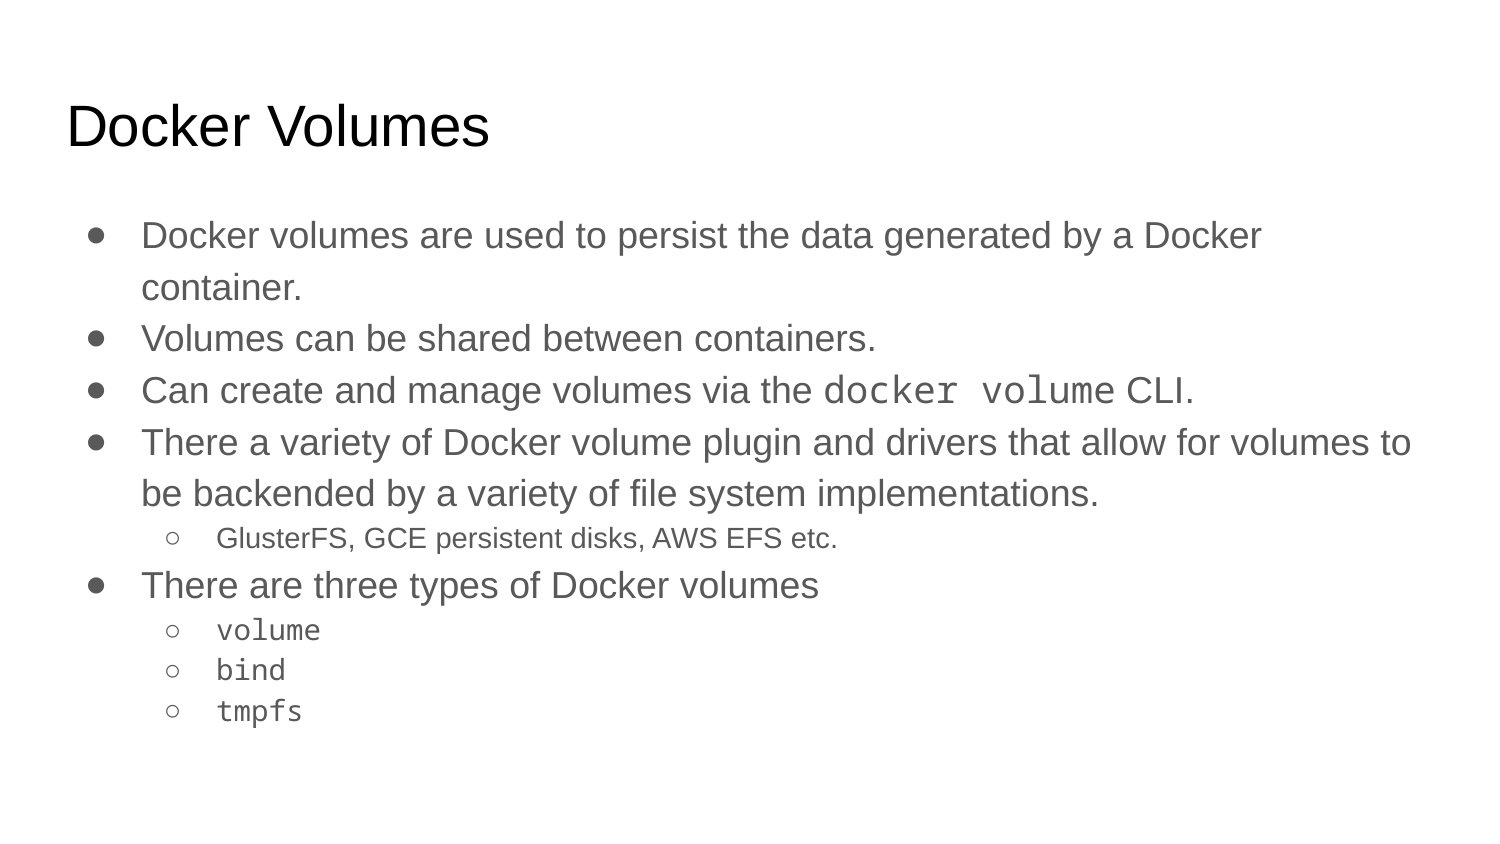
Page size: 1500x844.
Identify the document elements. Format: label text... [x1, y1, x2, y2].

title Docker Volumes [51, 72, 1449, 167]
list Docker volumes are used to persist the data generated by a Docker container. Volumes can be shared between containers. Can create and manage volumes via the docker volume CLI. There a variety of Docker volume plugin and drivers that allow for volumes to be backended by a variety of file system implementations. GlusterFS, GCE persistent disks, AWS EFS etc. There are three types of Docker volumes volume bind tmpfs [51, 189, 1449, 750]
